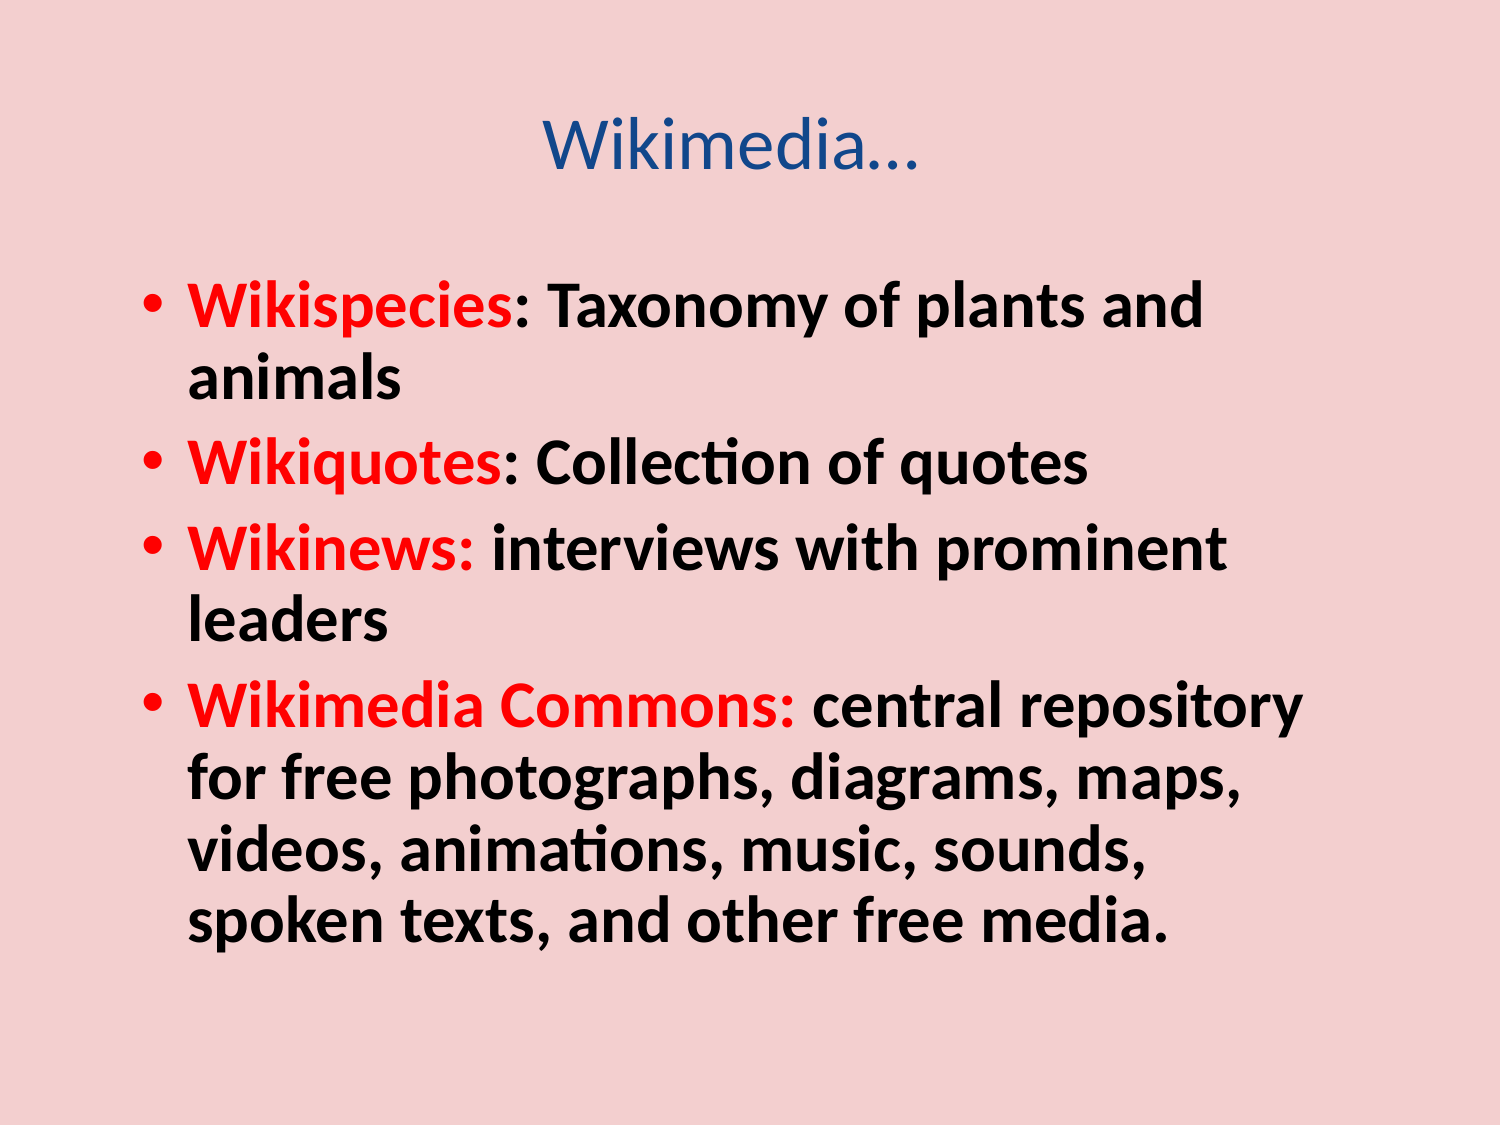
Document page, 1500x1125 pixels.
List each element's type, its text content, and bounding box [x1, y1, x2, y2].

list Wikispecies: Taxonomy of plants and animals Wikiquotes: Collection of quotes Wikinews: interviews with prominent leaders Wikimedia Commons: central repository for free photographs, diagrams, maps, videos, animations, music, sounds, spoken texts, and other free media. [112, 262, 1351, 1006]
title Wikimedia… [74, 45, 1388, 234]
